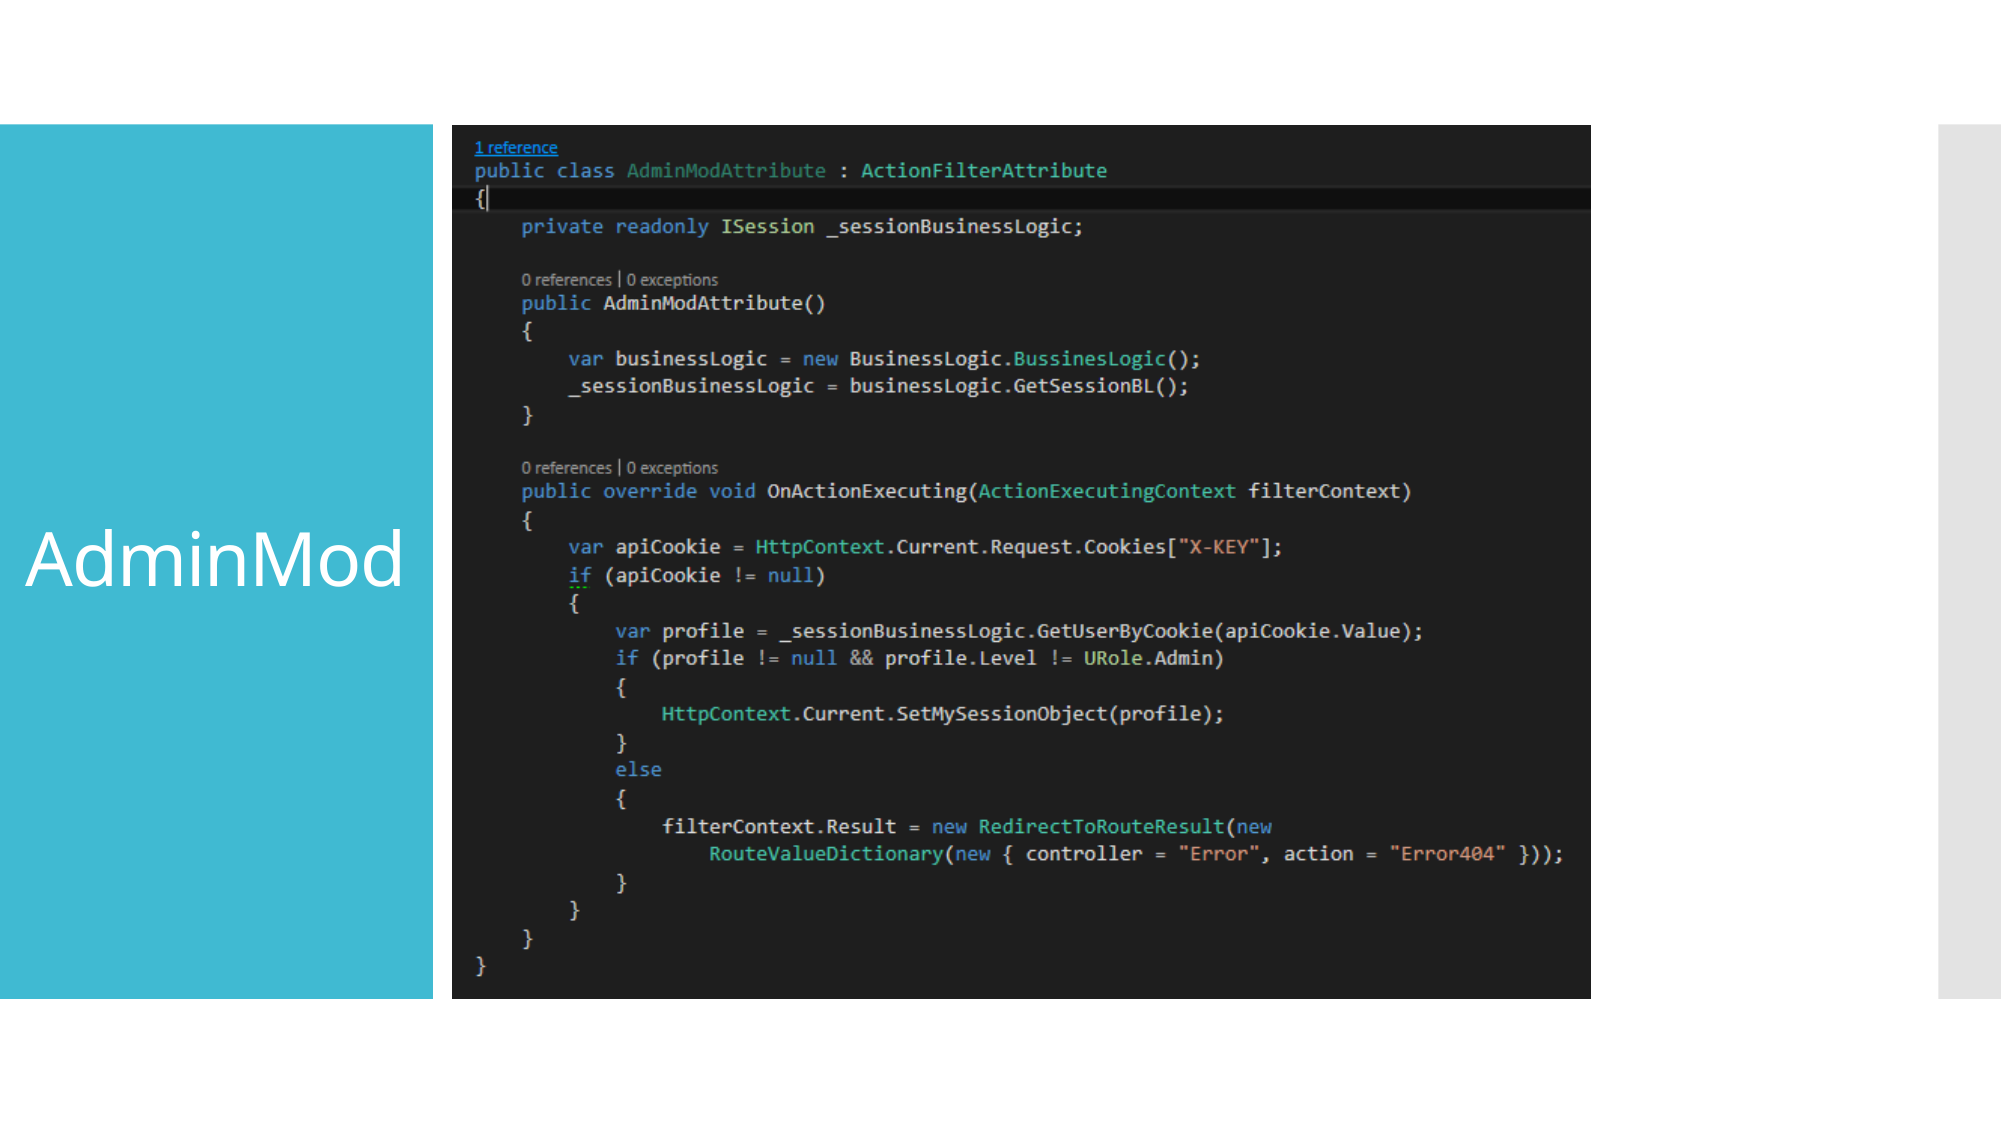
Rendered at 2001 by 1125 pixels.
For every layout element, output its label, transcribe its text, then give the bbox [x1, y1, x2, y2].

title AdminMod [0, 184, 433, 940]
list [452, 125, 1591, 1000]
